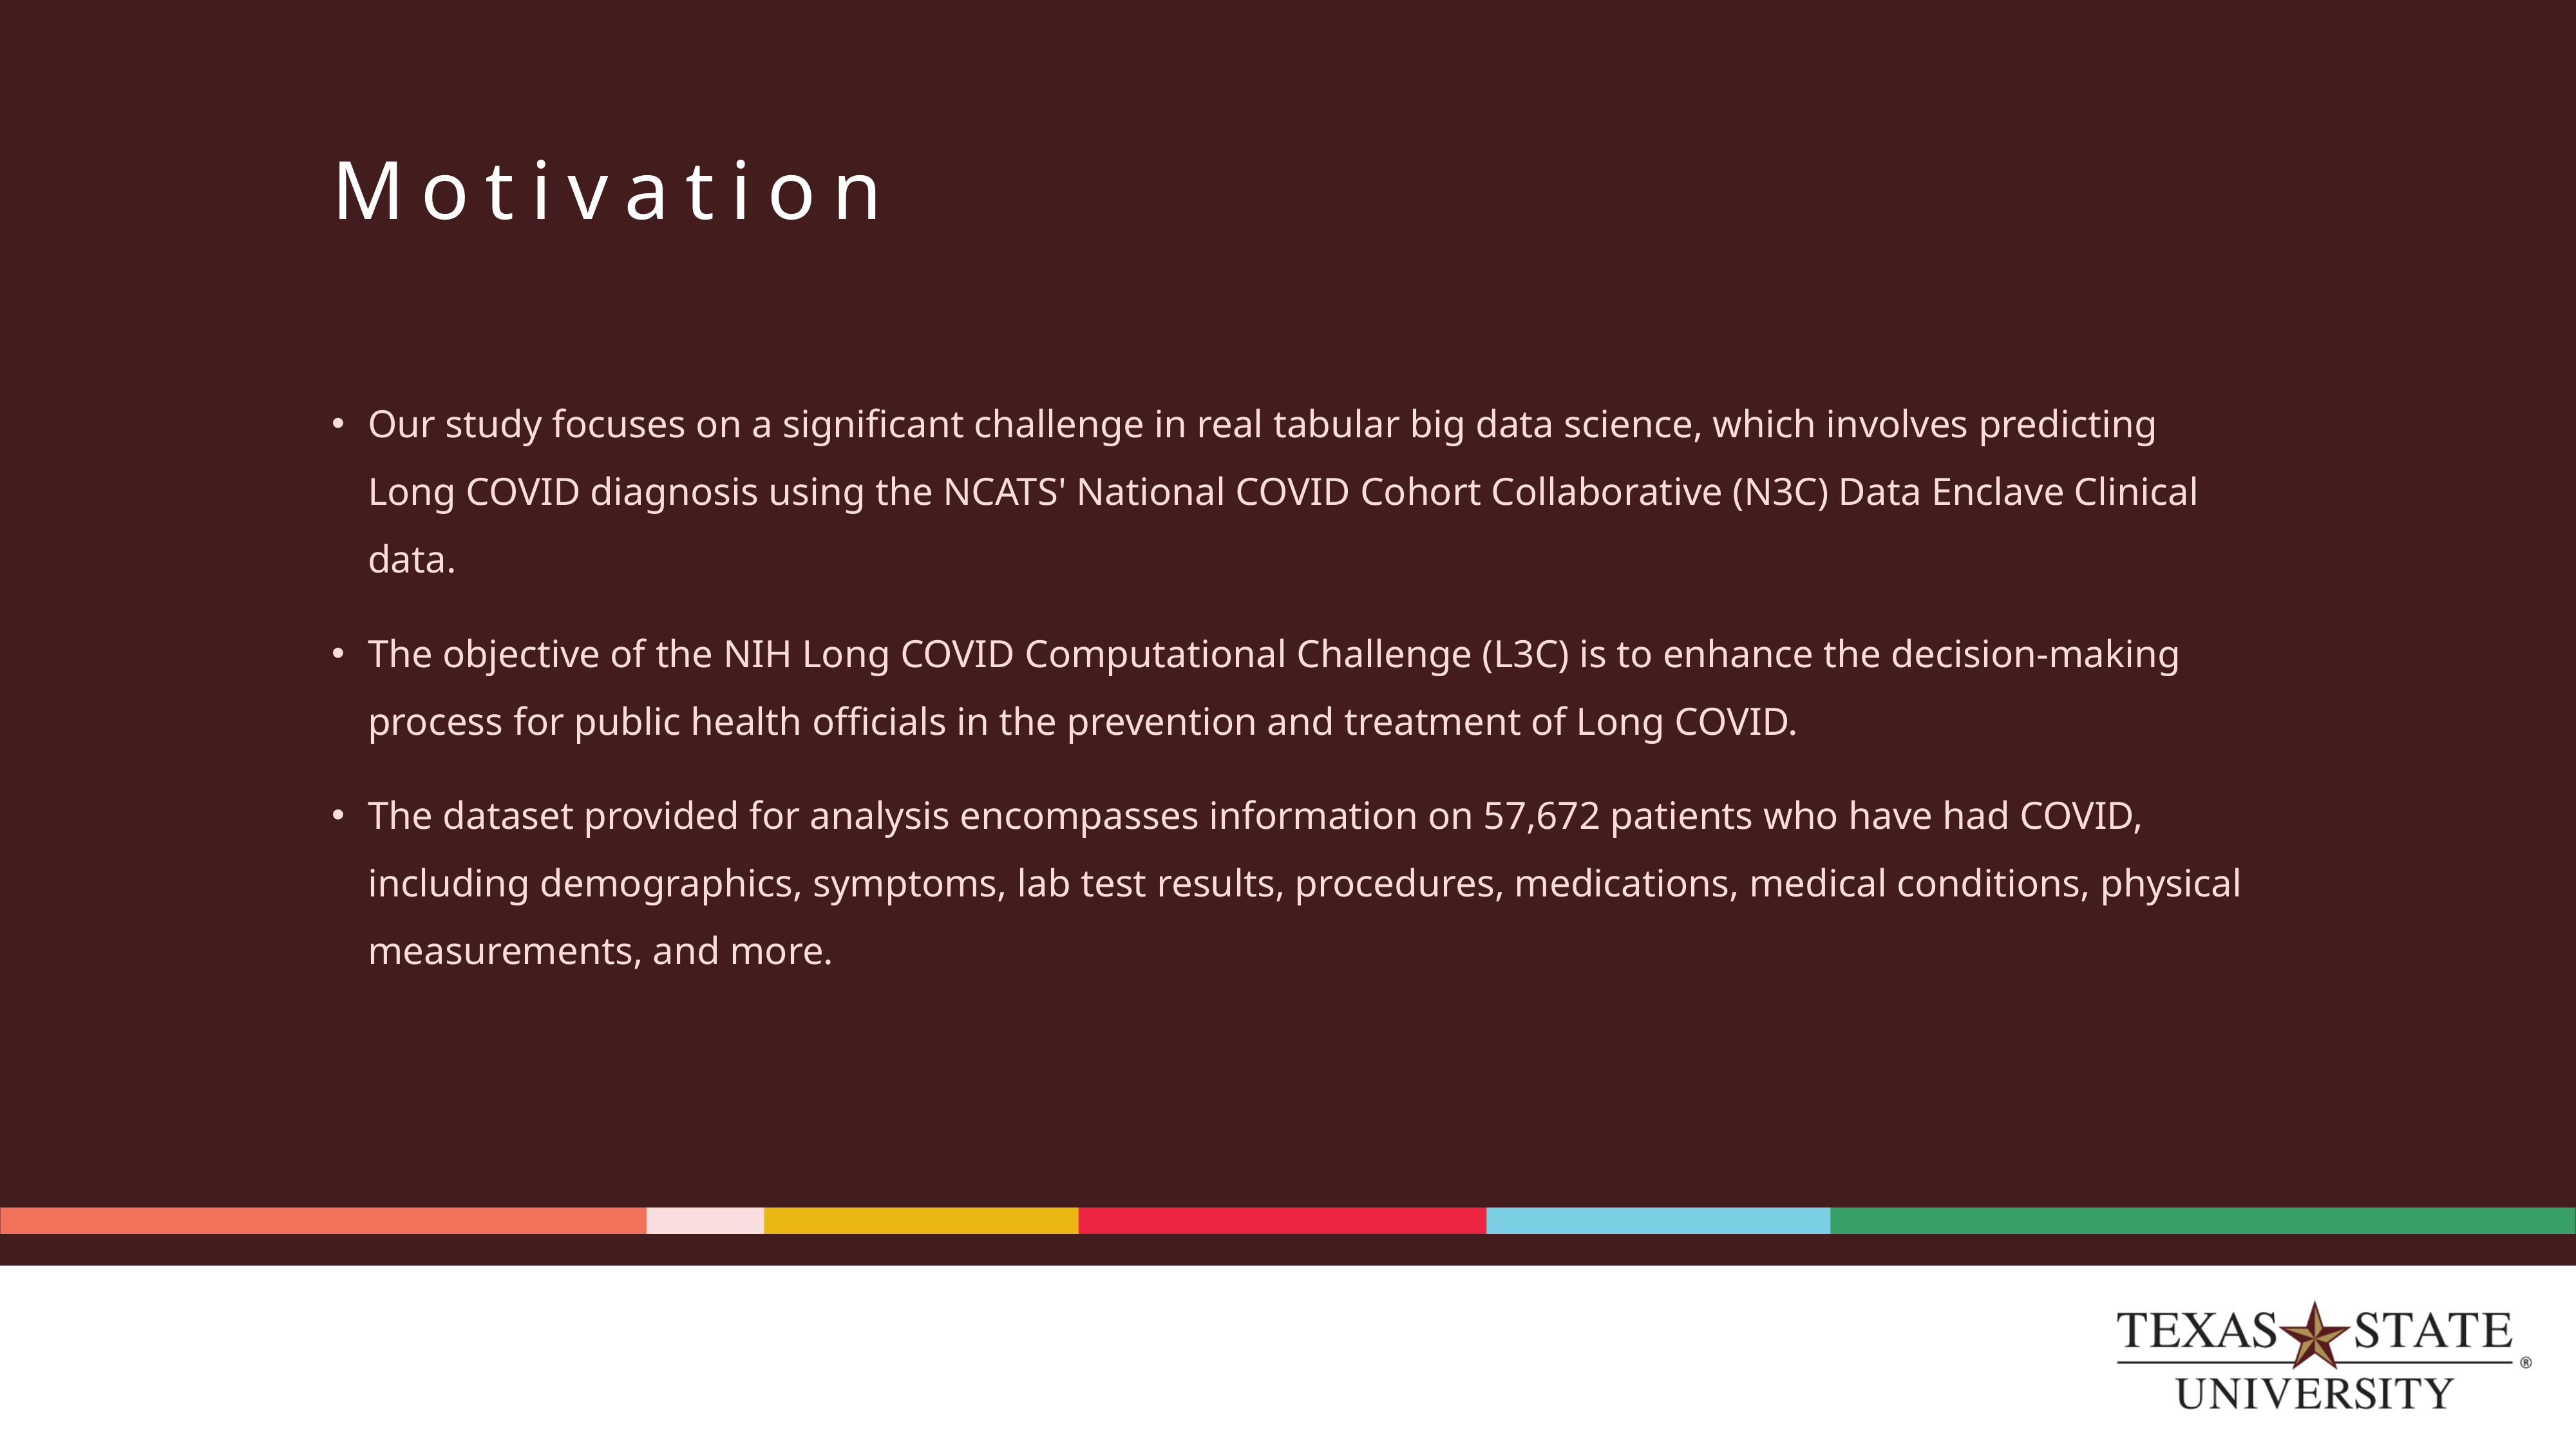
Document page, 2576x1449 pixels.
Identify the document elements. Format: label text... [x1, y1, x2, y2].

title Motivation [322, 144, 2254, 266]
picture [0, 1208, 2576, 1234]
list Our study focuses on a significant challenge in real tabular big data science, which involves predicting Long COVID diagnosis using the NCATS' National COVID Cohort Collaborative (N3C) Data Enclave Clinical data. The objective of the NIH Long COVID Computational Challenge (L3C) is to enhance the decision-making process for public health officials in the prevention and treatment of Long COVID. The dataset provided for analysis encompasses information on 57,672 patients who have had COVID, including demographics, symptoms, lab test results, procedures, medications, medical conditions, physical measurements, and more. [322, 373, 2254, 1074]
